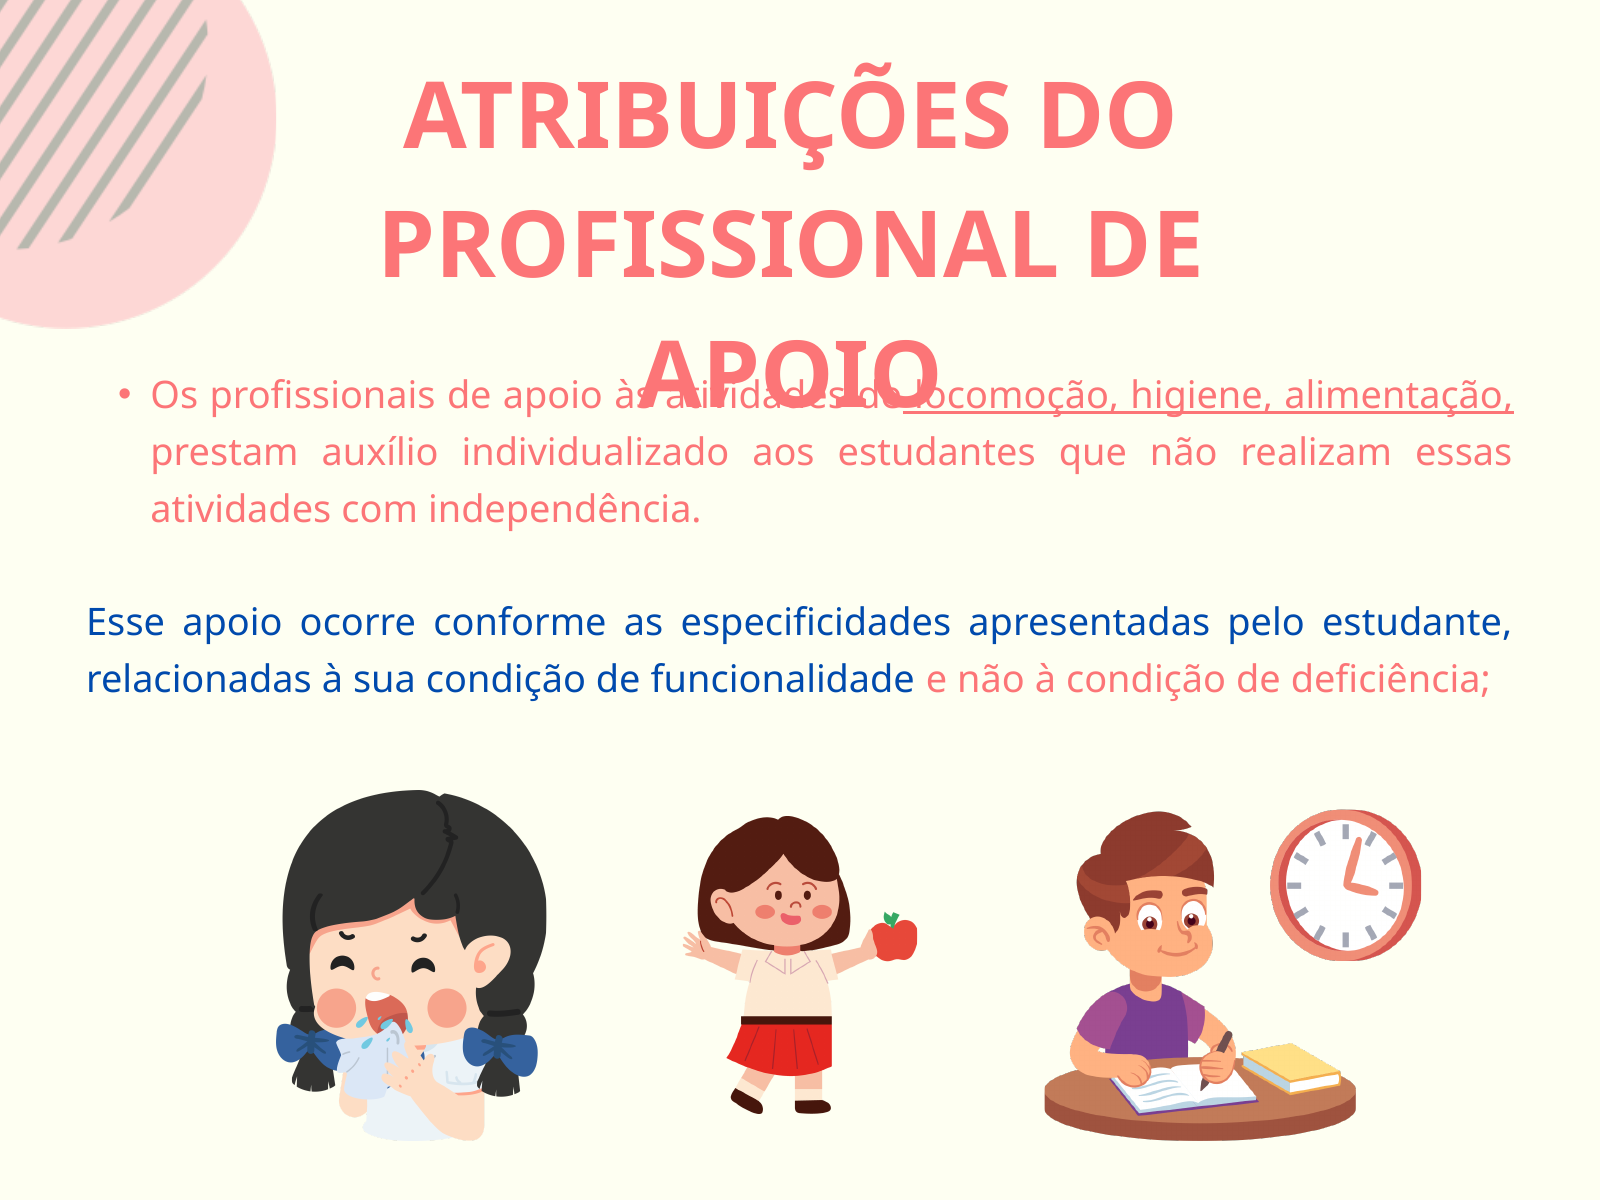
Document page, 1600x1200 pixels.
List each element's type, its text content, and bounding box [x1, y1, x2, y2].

text_box ATRIBUIÇÕES DO PROFISSIONAL DE APOIO [229, 36, 1353, 426]
text_box [682, 816, 918, 1114]
text_box [276, 790, 547, 1141]
text_box [0, 0, 277, 329]
text_box [1044, 790, 1422, 1141]
text_box Os profissionais de apoio às atividades de locomoção, higiene, alimentação, prestam auxílio individualizado aos estudantes que não realizam essas atividades com independência. Esse apoio ocorre conforme as especificidades apresentadas pelo estudante, relacionadas à sua condição de funcionalidade e não à condição de deficiência; [85, 358, 1514, 701]
